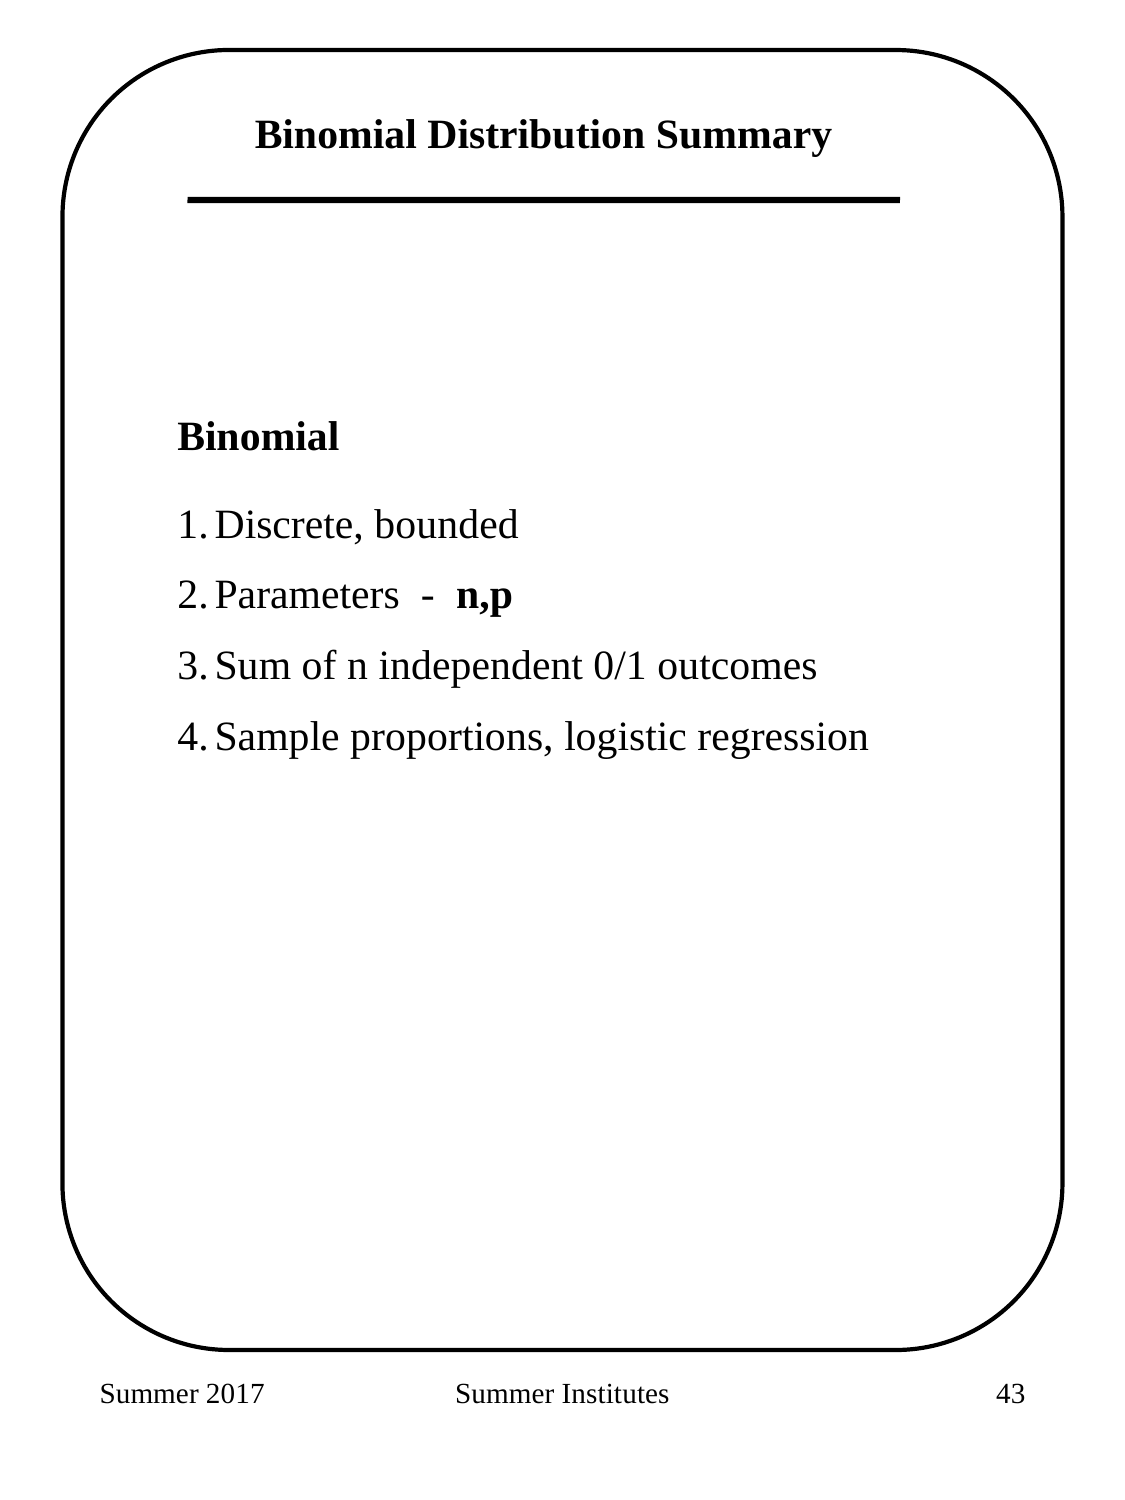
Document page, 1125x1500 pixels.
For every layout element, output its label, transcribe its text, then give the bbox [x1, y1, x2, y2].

slide_number Summer 2017 [84, 1366, 319, 1467]
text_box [162, 401, 976, 782]
text_box Binomial Distribution Summary [225, 99, 863, 165]
slide_number 71 [806, 1366, 1041, 1467]
footer Summer Institutes [384, 1366, 741, 1467]
